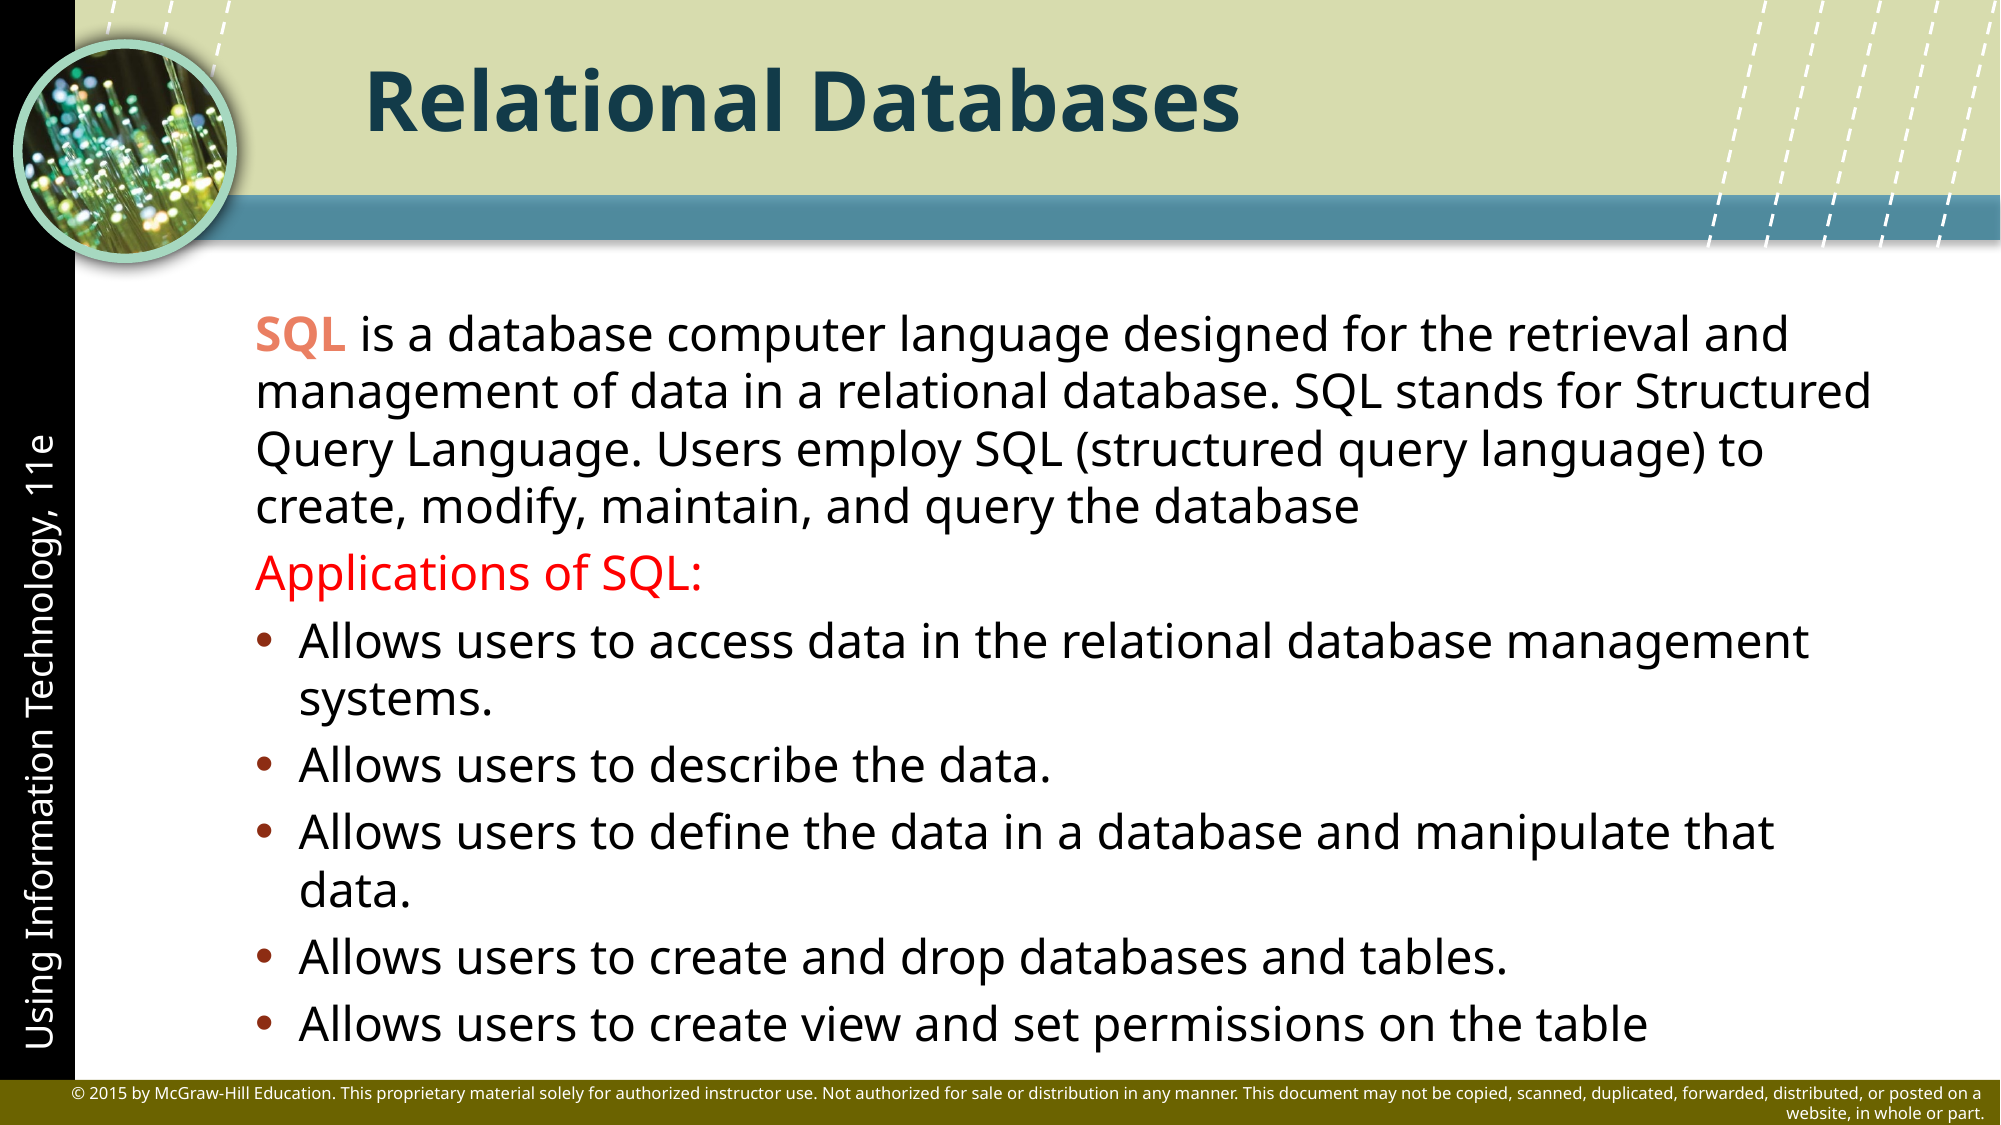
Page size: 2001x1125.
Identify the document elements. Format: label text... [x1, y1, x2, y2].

list SQL is a database computer language designed for the retrieval and management of data in a relational database. SQL stands for Structured Query Language. Users employ SQL (structured query language) to create, modify, maintain, and query the database Applications of SQL: Allows users to access data in the relational database management systems. Allows users to describe the data. Allows users to define the data in a database and manipulate that data. Allows users to create and drop databases and tables. Allows users to create view and set permissions on the table [240, 295, 1896, 1064]
text_box Relational Databases [240, 17, 1578, 180]
picture [23, 49, 227, 253]
